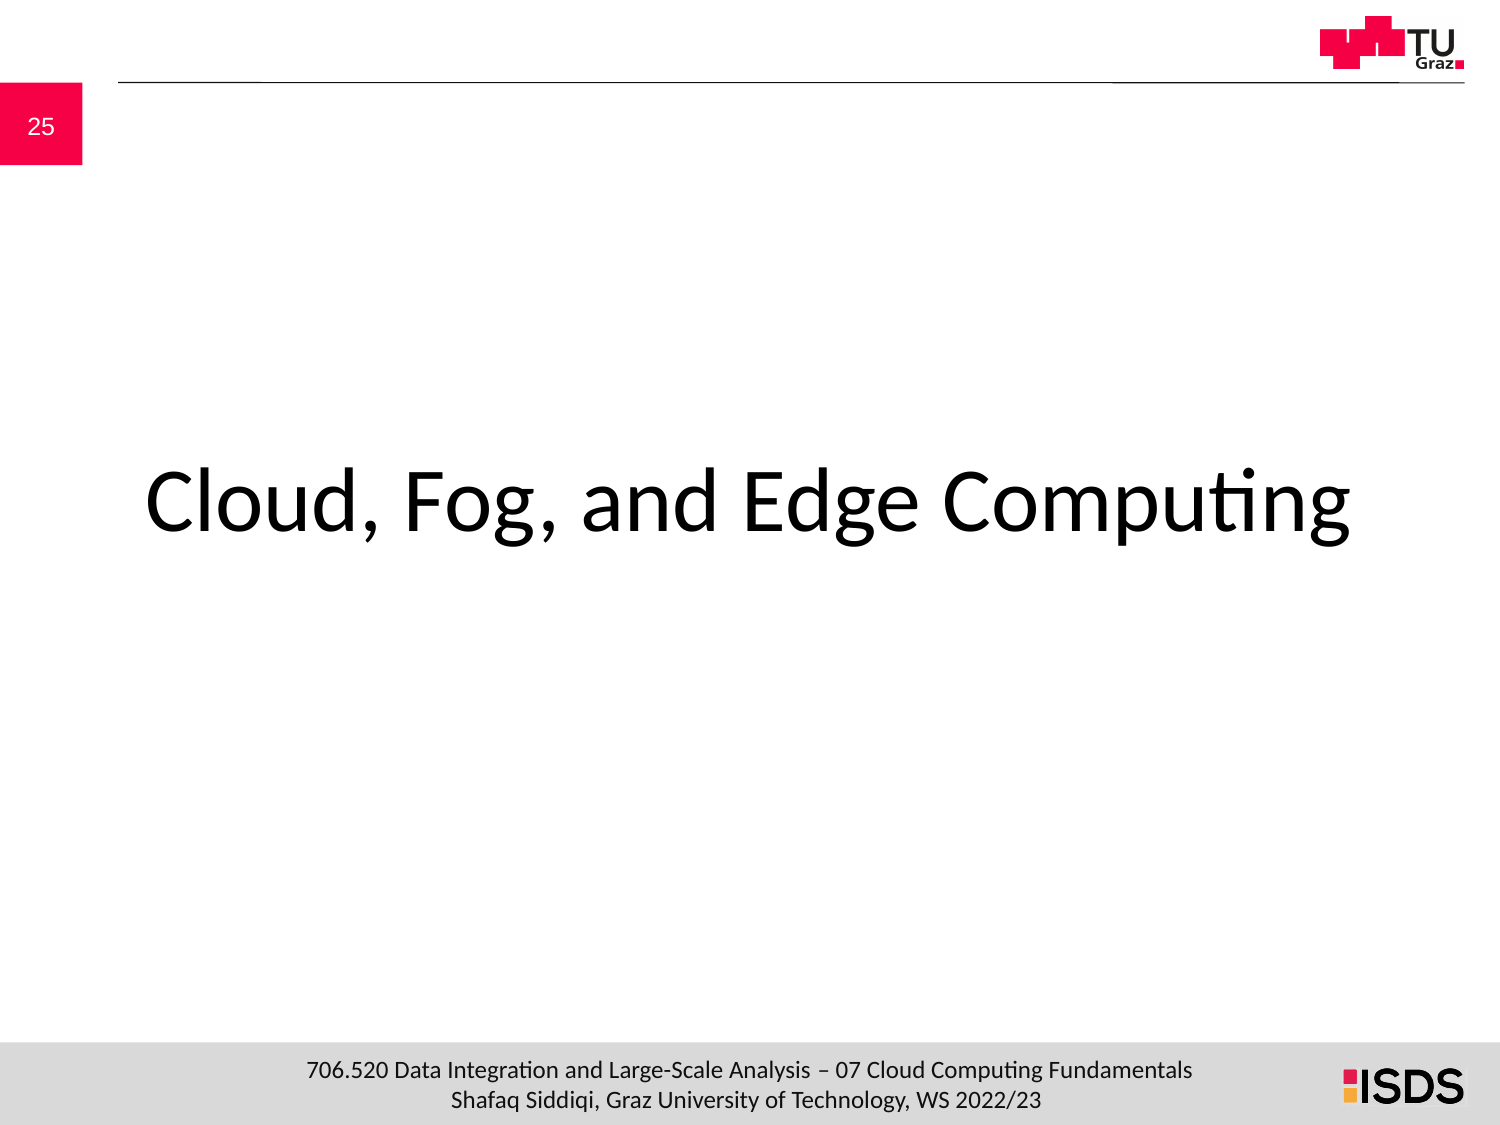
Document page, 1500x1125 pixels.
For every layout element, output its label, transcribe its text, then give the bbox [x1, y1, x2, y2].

picture [1339, 1065, 1468, 1107]
picture [1320, 16, 1464, 69]
title Cloud, Fog, and Edge Computing [33, 343, 1465, 558]
